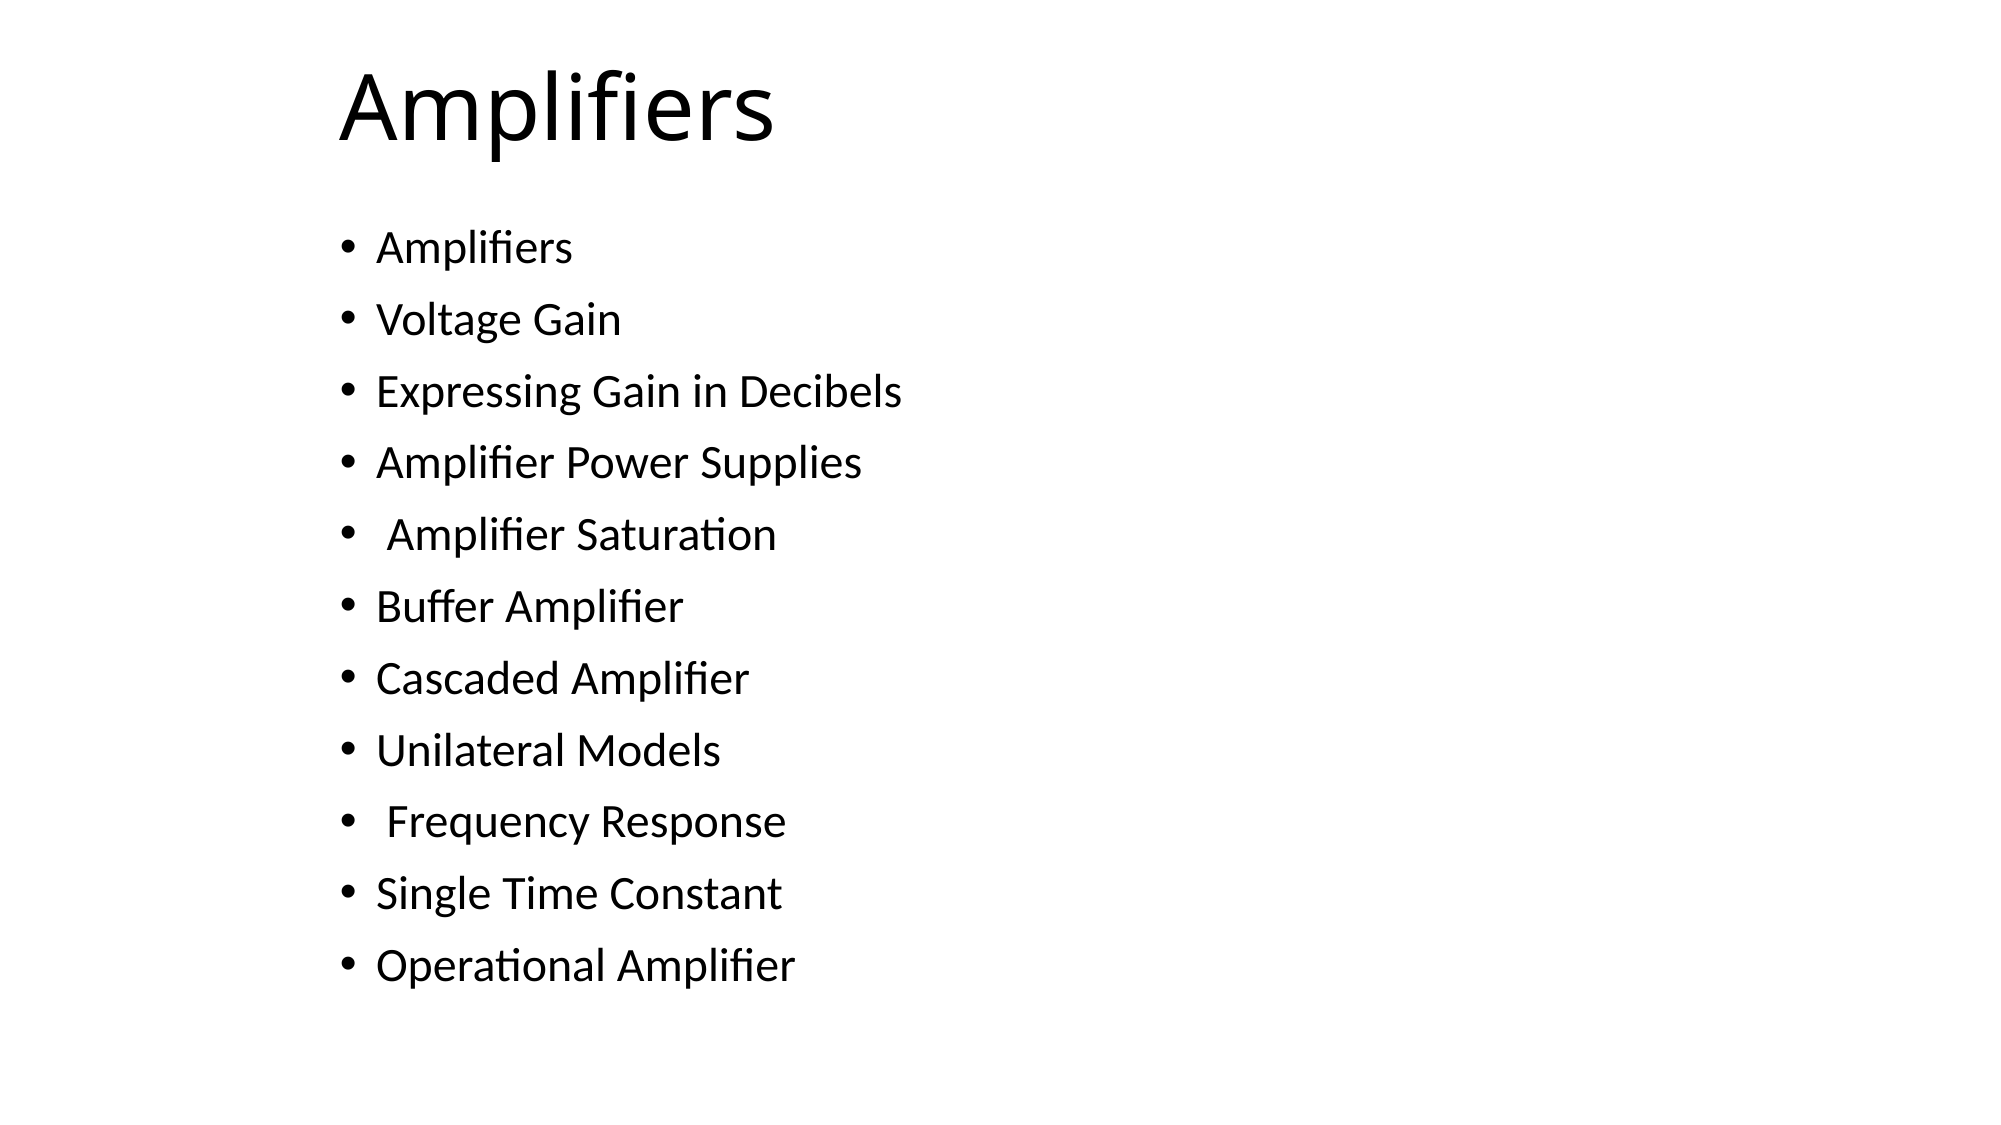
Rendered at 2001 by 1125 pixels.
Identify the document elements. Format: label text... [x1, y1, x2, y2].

list Amplifiers Voltage Gain Expressing Gain in Decibels Amplifier Power Supplies Amplifier Saturation Buffer Amplifier Cascaded Amplifier Unilateral Models Frequency Response Single Time Constant Operational Amplifier [324, 214, 1675, 1005]
title Amplifiers [324, 45, 1675, 177]
